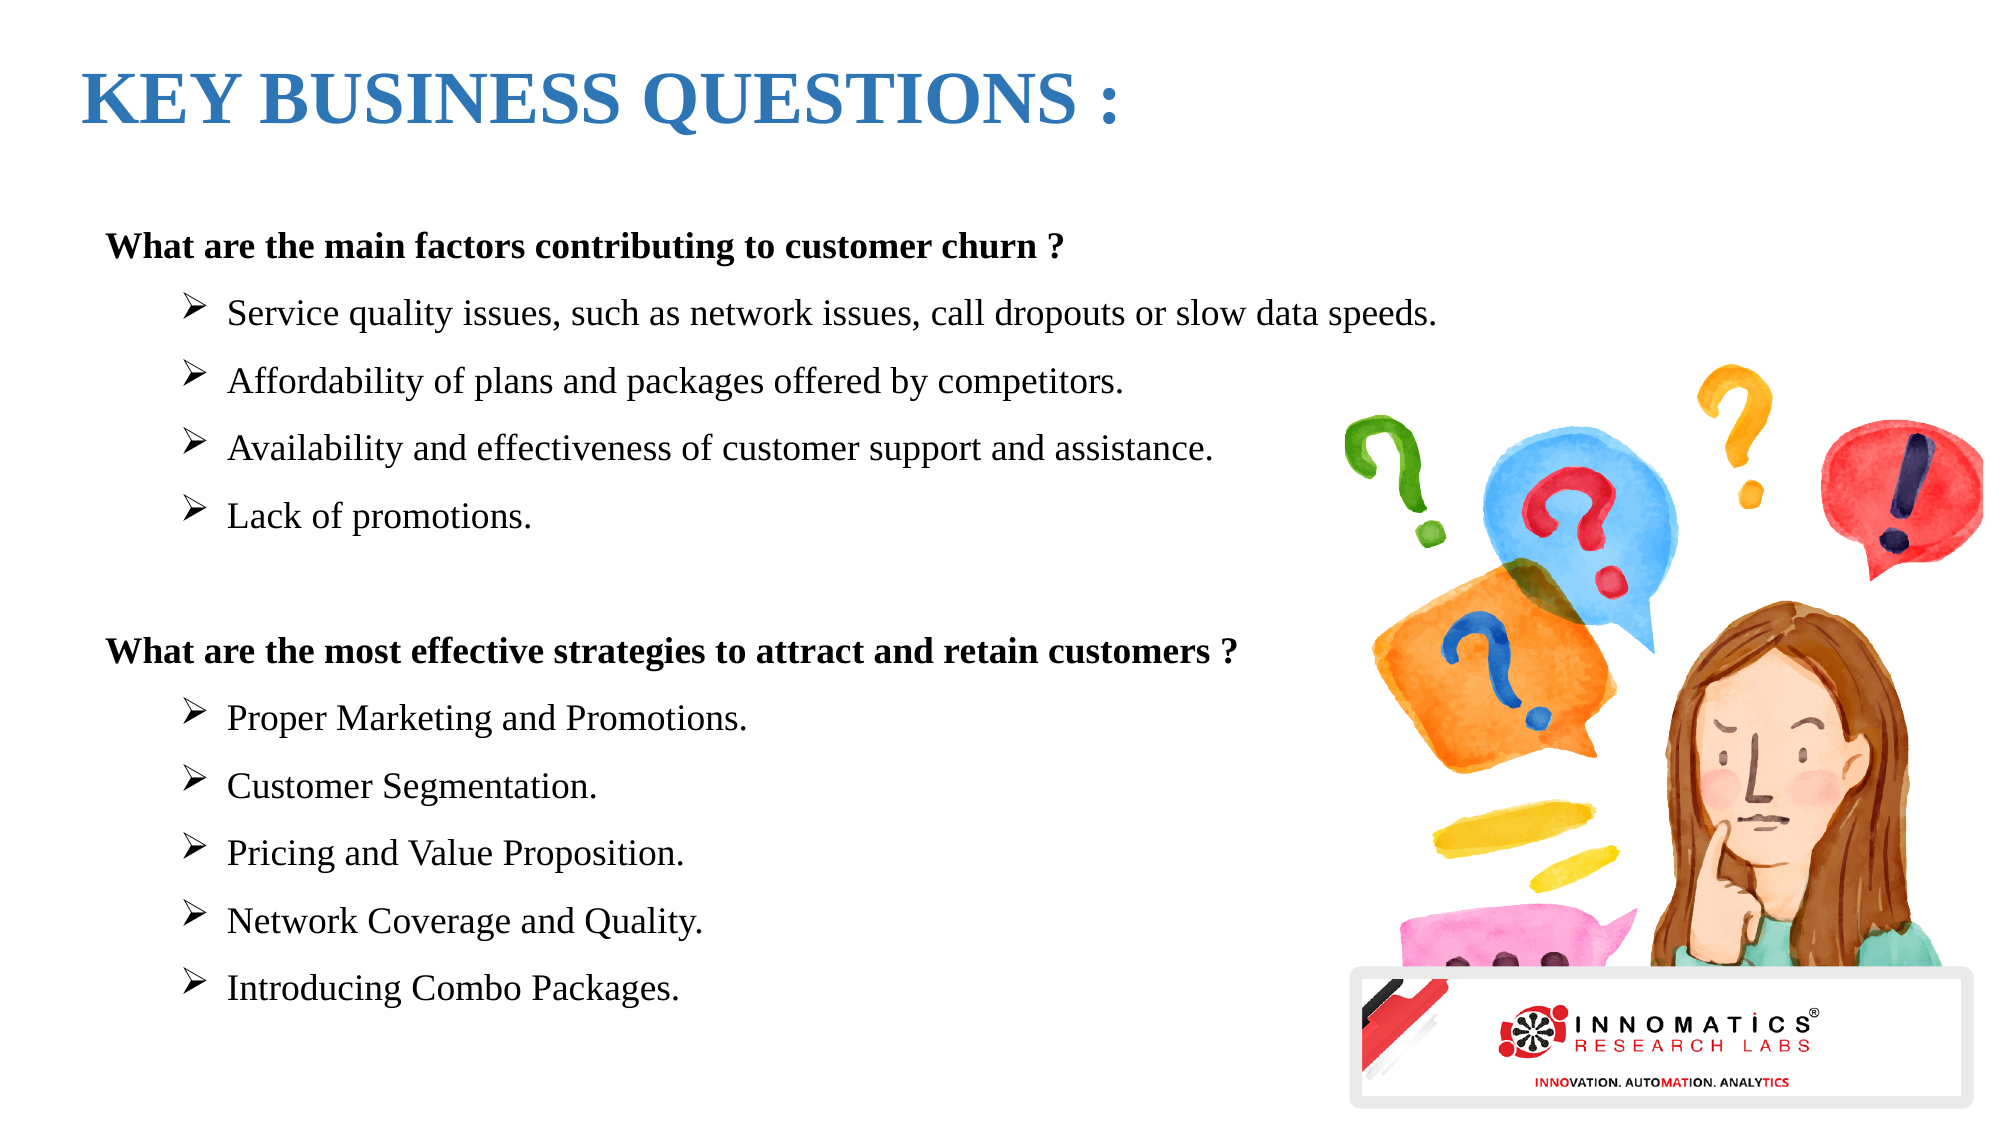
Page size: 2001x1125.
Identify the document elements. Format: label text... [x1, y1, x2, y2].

text_box What are the main factors contributing to customer churn ? Service quality issues, such as network issues, call dropouts or slow data speeds. Affordability of plans and packages offered by competitors. Availability and effectiveness of customer support and assistance. Lack of promotions. What are the most effective strategies to attract and retain customers ? Proper Marketing and Promotions. Customer Segmentation. Pricing and Value Proposition. Network Coverage and Quality. Introducing Combo Packages. [90, 190, 1612, 1016]
text_box KEY BUSINESS QUESTIONS : [66, 51, 1816, 147]
picture [1344, 364, 1984, 1103]
